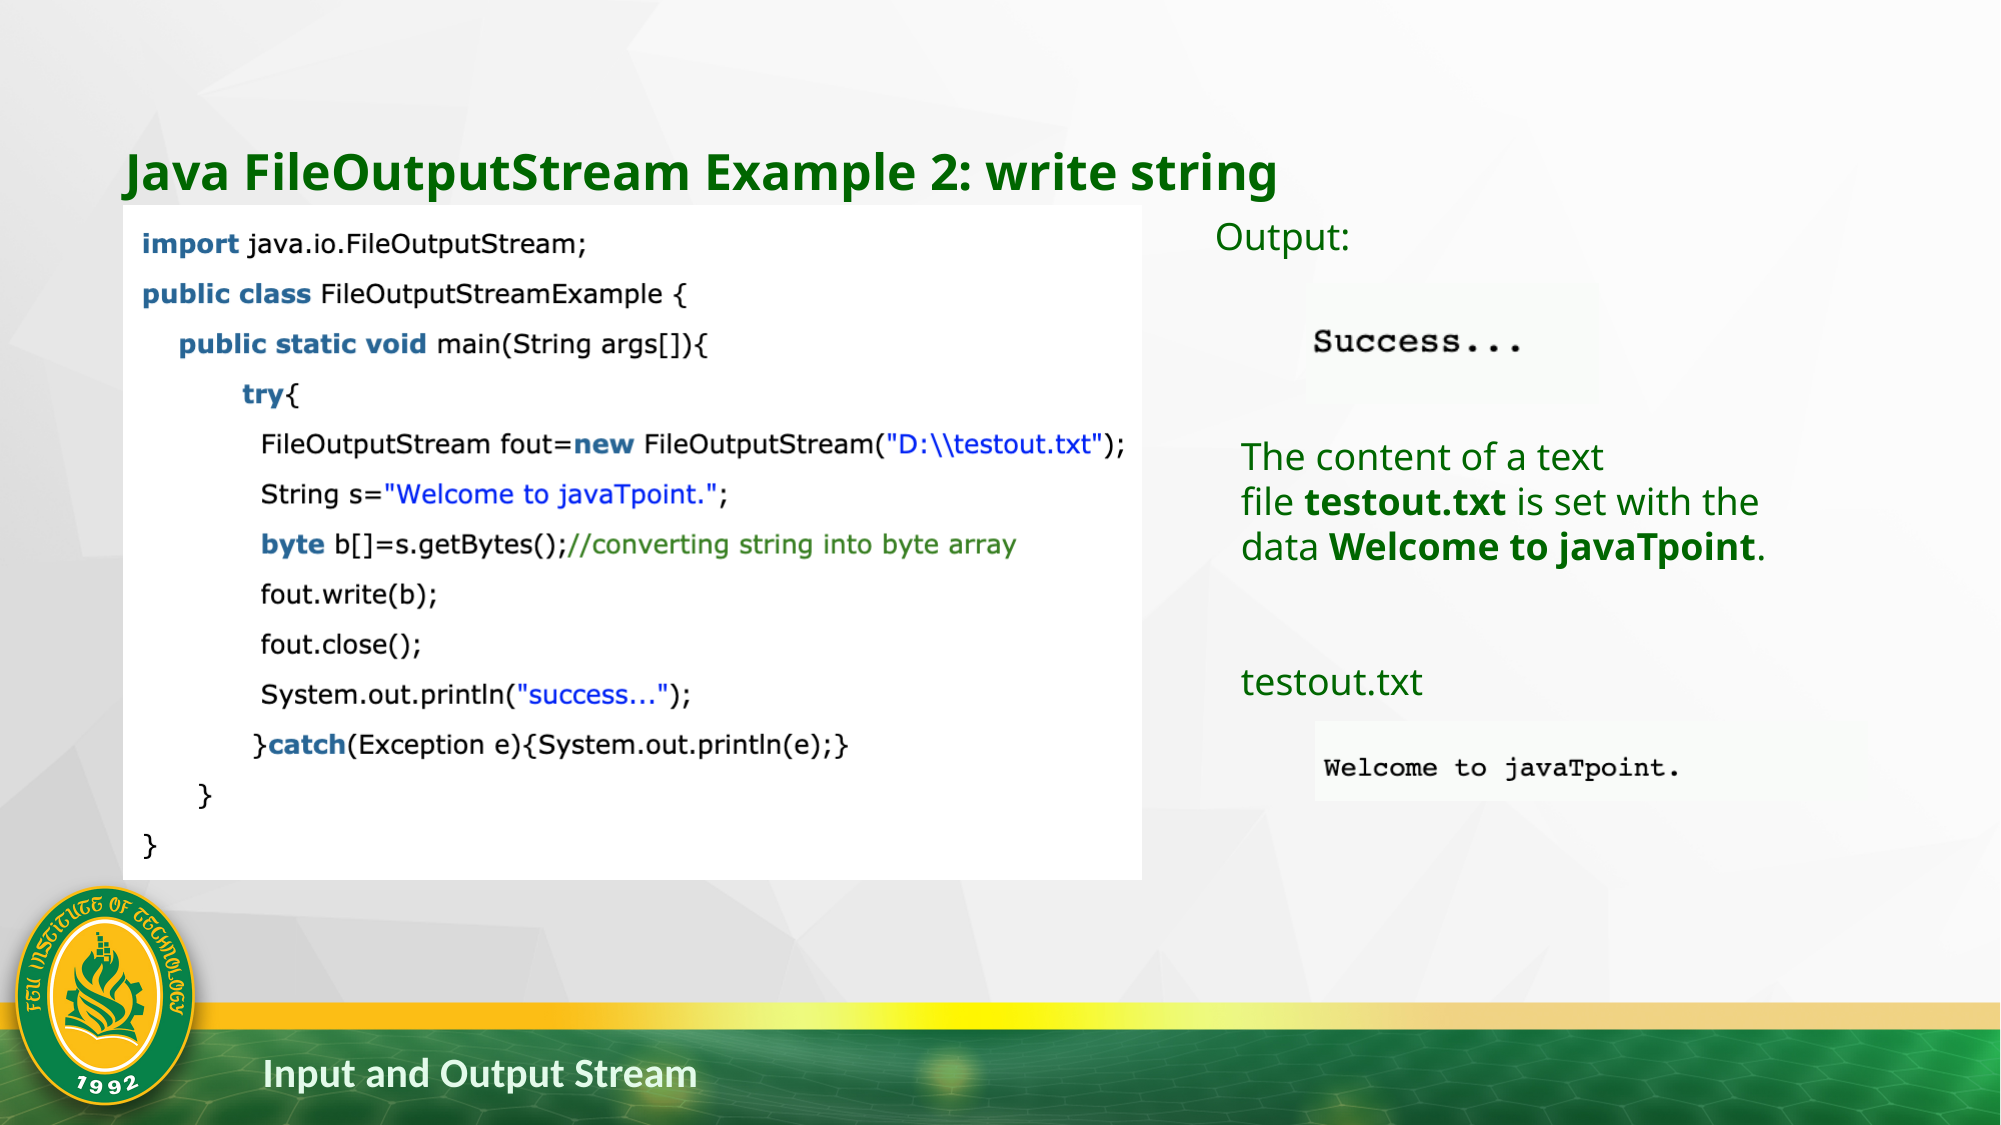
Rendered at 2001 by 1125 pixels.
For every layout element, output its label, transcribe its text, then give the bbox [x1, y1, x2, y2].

picture [0, 0, 2001, 1125]
text_box Input and Output Stream [247, 1038, 1325, 1104]
text_box Output: [1200, 205, 1366, 356]
text_box Java FileOutputStream Example 2: write string [110, 133, 1572, 508]
text_box The content of a text file testout.txt is set with the data Welcome to javaTpoint. testout.txt [1226, 425, 1917, 711]
